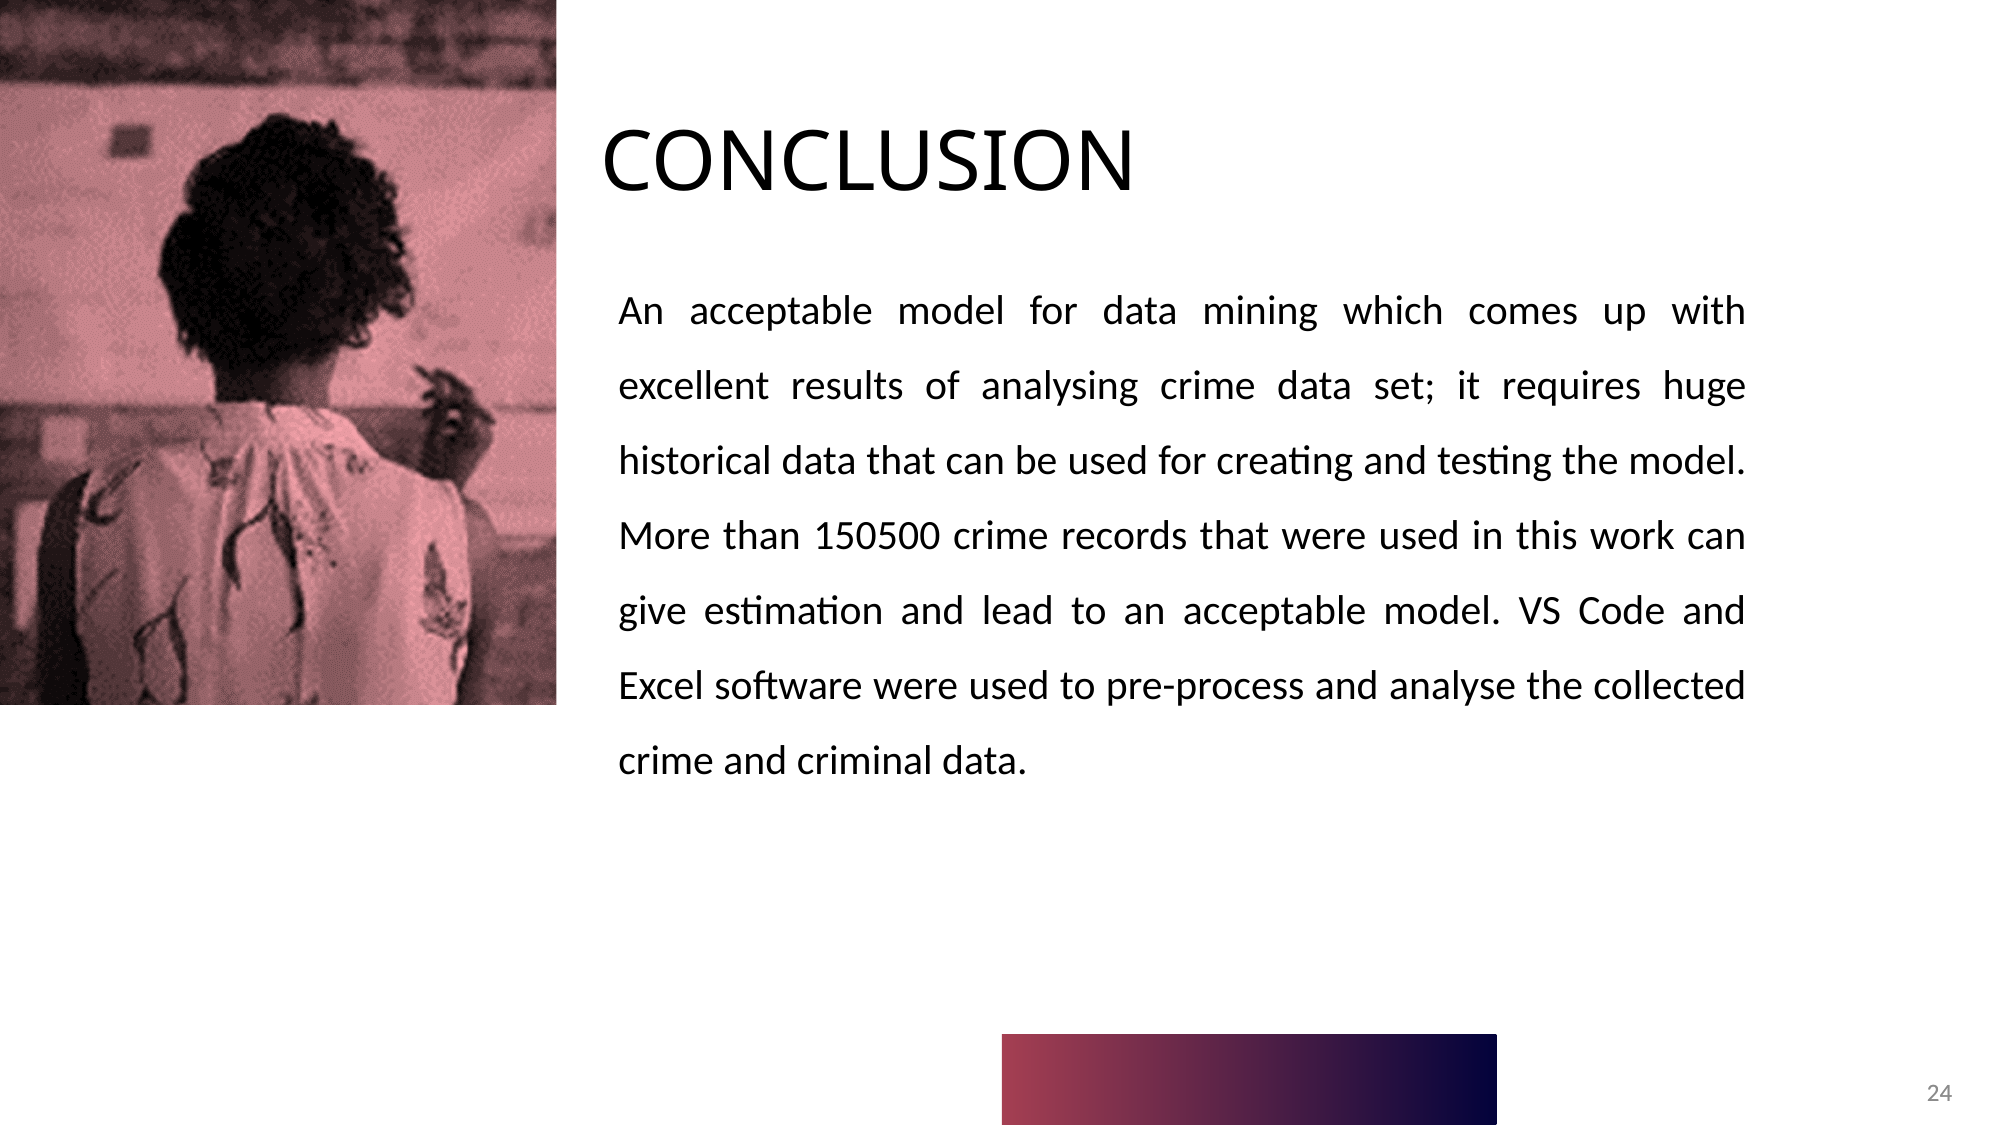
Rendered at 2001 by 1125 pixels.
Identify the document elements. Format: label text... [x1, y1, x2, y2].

list An acceptable model for data mining which comes up with excellent results of analysing crime data set; it requires huge historical data that can be used for creating and testing the model. More than 150500 crime records that were used in this work can give estimation and lead to an acceptable model. VS Code and Excel software were used to pre-process and analyse the collected crime and criminal data. [603, 249, 1763, 637]
slide_number 24 [1894, 1061, 1968, 1121]
picture [0, 0, 557, 705]
title CONCLUSION [585, 50, 1968, 186]
